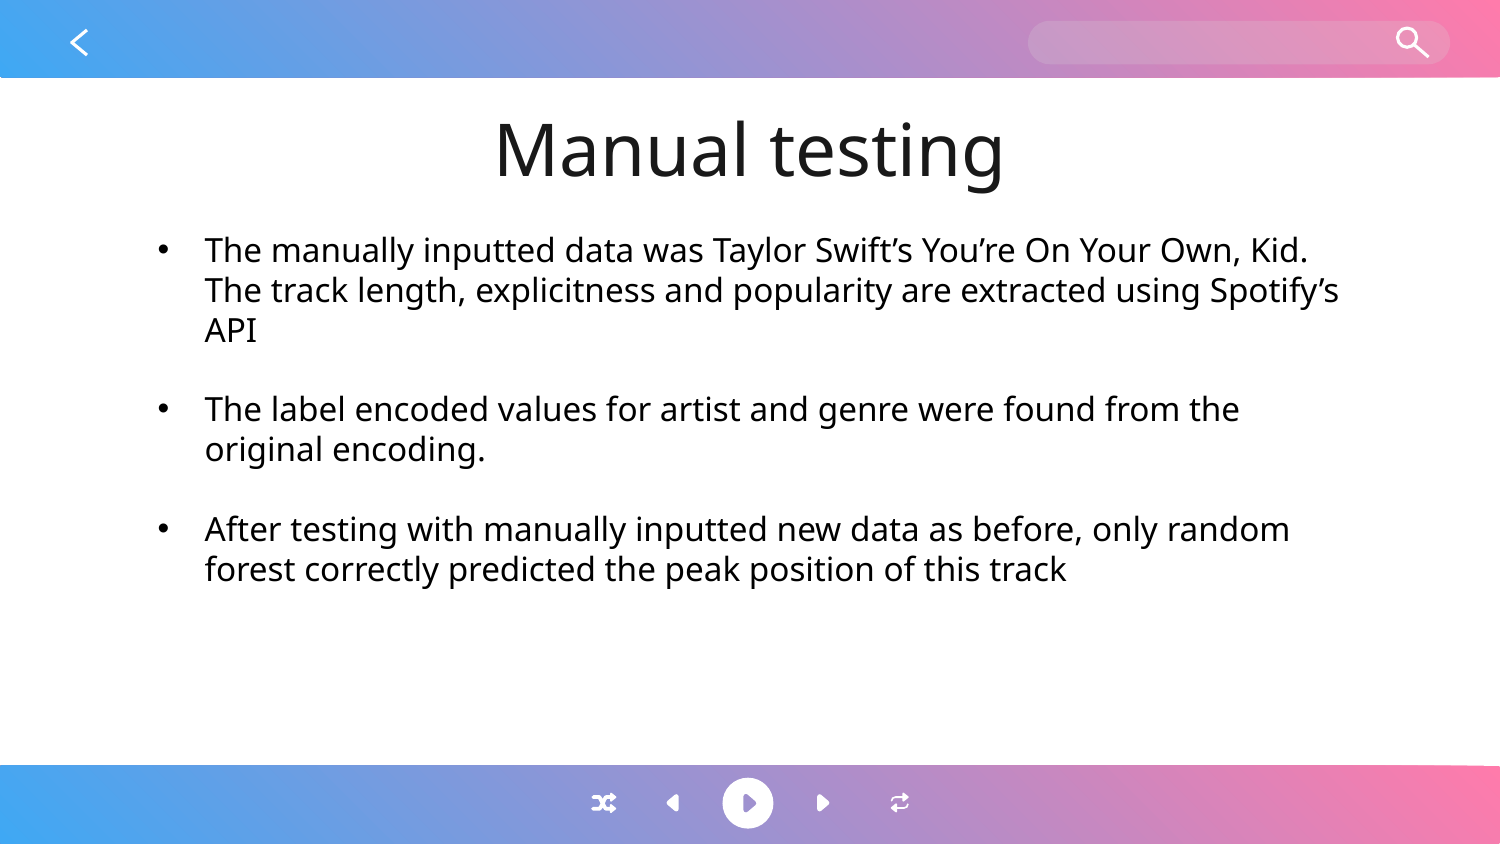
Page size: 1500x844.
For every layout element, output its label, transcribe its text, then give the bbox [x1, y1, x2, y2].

text_box The manually inputted data was Taylor Swift’s You’re On Your Own, Kid. The track length, explicitness and popularity are extracted using Spotify’s API The label encoded values for artist and genre were found from the original encoding. After testing with manually inputted new data as before, only random forest correctly predicted the peak position of this track [118, 221, 1382, 787]
title Manual testing [118, 88, 1382, 183]
